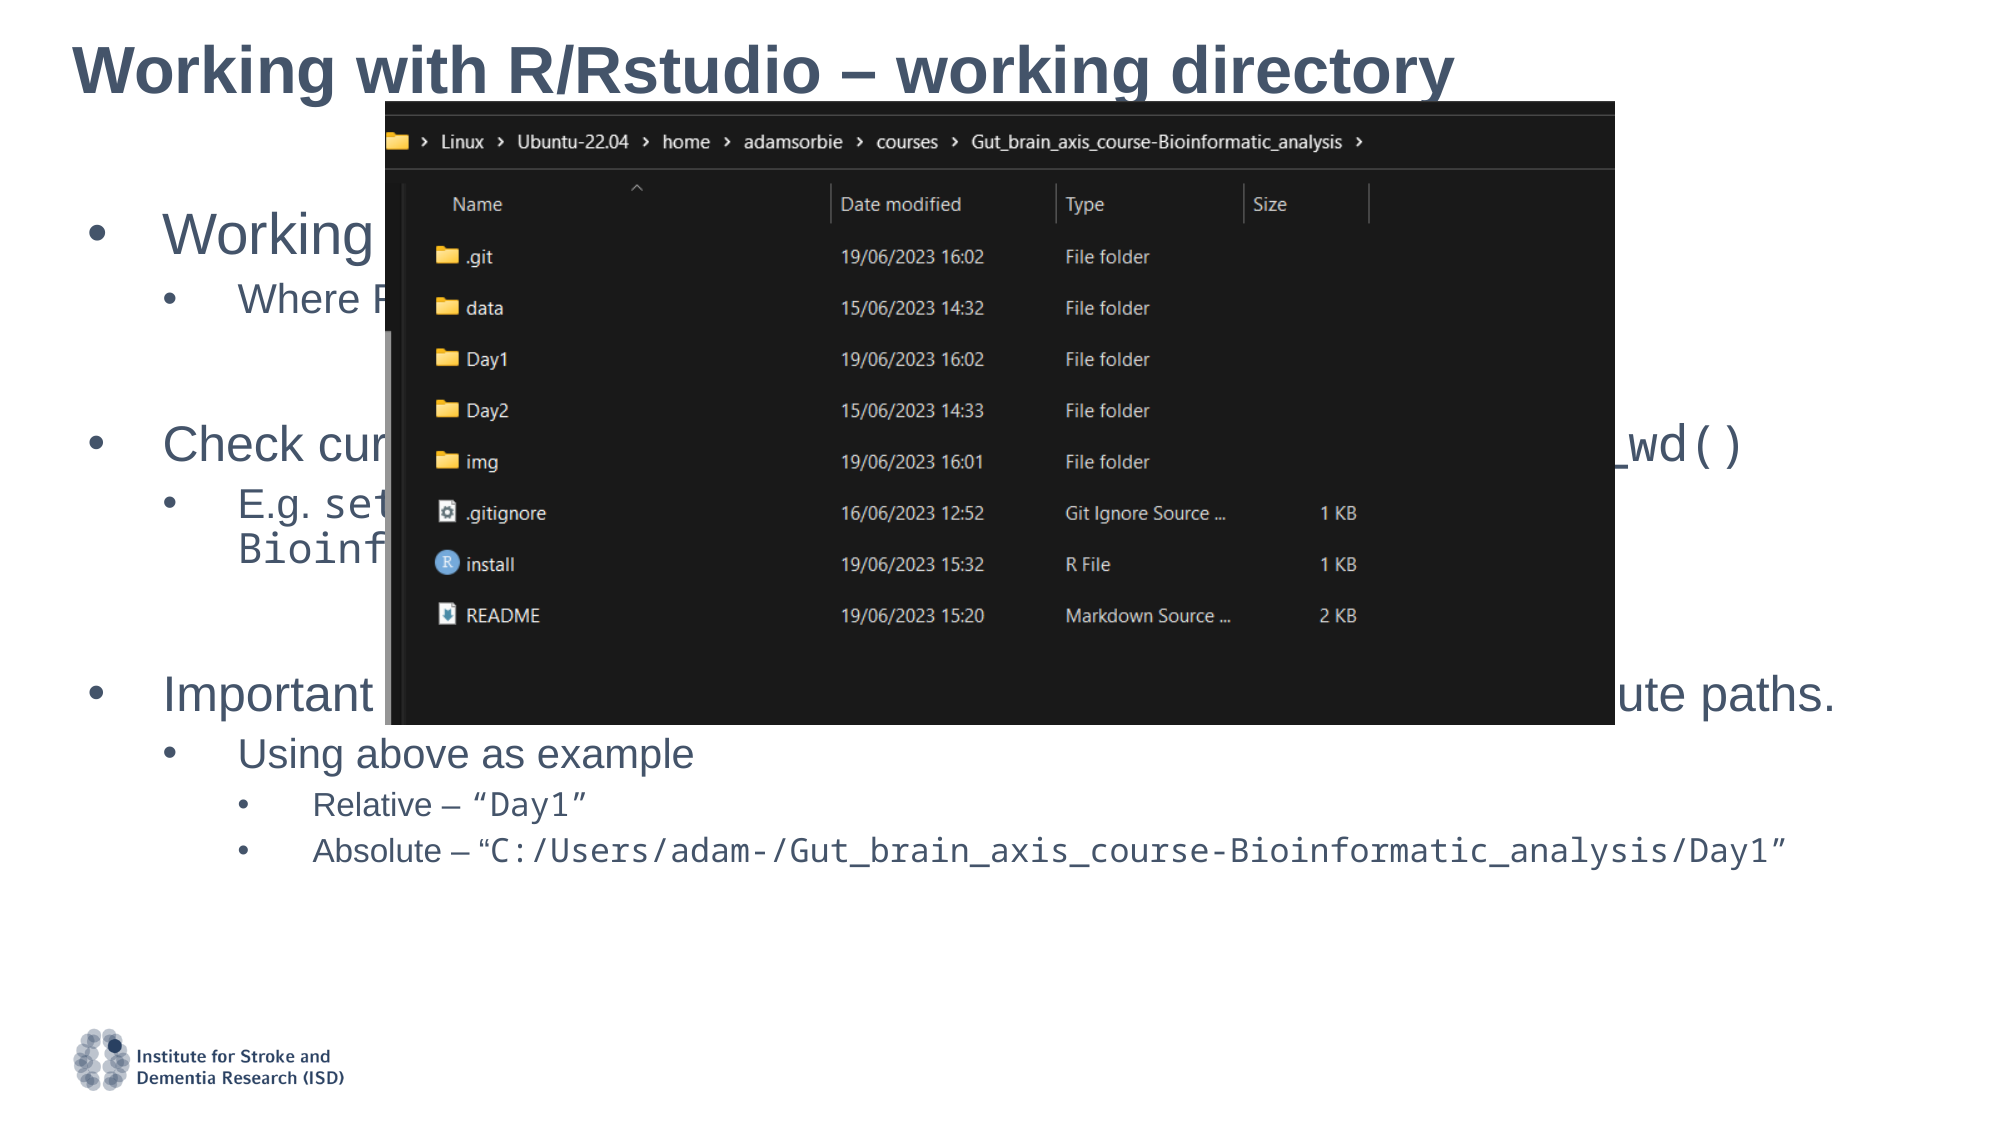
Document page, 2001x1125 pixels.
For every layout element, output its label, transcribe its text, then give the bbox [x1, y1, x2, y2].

list Working directory is a crucial concept to understand Where R is looking for/outputting files Check current working directory with get_wd() or set with set_wd() E.g. set_wd(“C:/Users/adam-/Gut_brain_axis_course-Bioinformatic_analysis”) Important to understand the difference between relative and absolute paths. Using above as example Relative – “Day1” Absolute – “C:/Users/adam-/Gut_brain_axis_course-Bioinformatic_analysis/Day1” [72, 197, 1928, 936]
picture [385, 101, 1615, 725]
picture [72, 1027, 366, 1091]
title Working with R/Rstudio – working directory [72, 36, 1876, 167]
